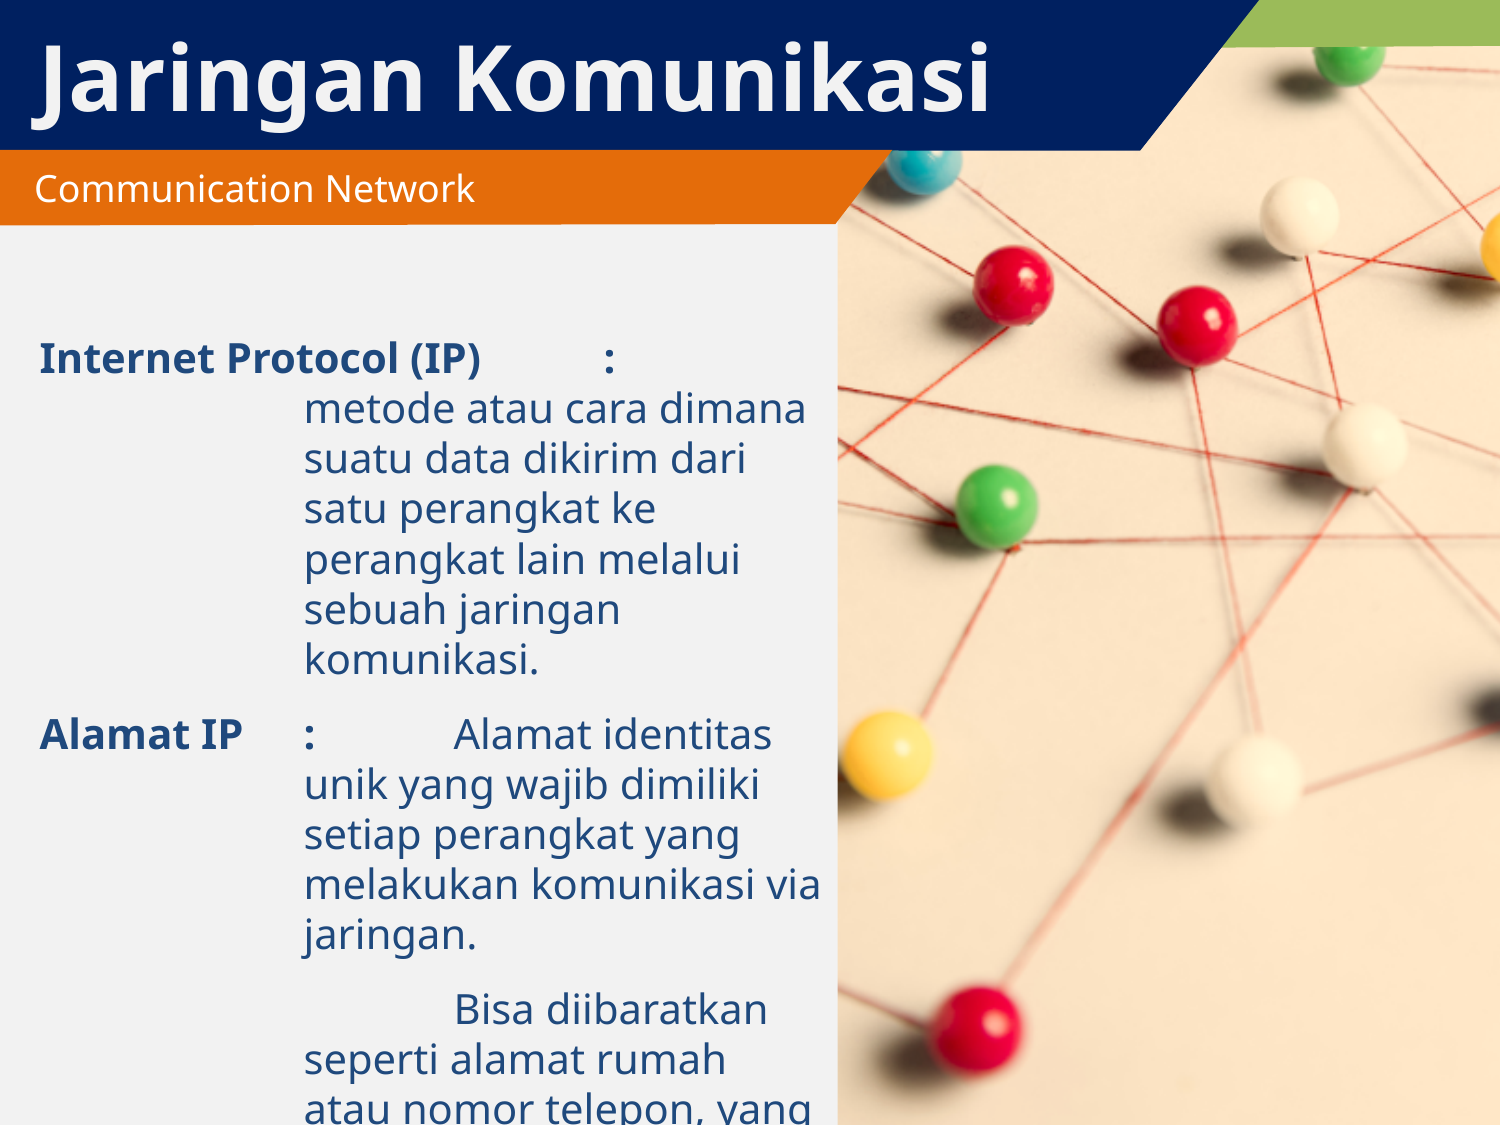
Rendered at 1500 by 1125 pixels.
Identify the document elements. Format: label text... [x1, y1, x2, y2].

title Jaringan Komunikasi [0, 0, 833, 147]
text_box Communication Network [0, 147, 832, 228]
picture [837, 0, 1500, 1125]
text_box Internet Protocol (IP) : metode atau cara dimana suatu data dikirim dari satu perangkat ke perangkat lain melalui sebuah jaringan komunikasi. Alamat IP : Alamat identitas unik yang wajib dimiliki setiap perangkat yang melakukan komunikasi via jaringan. Bisa diibaratkan seperti alamat rumah atau nomor telepon, yang bersifat unik. [24, 324, 832, 1125]
